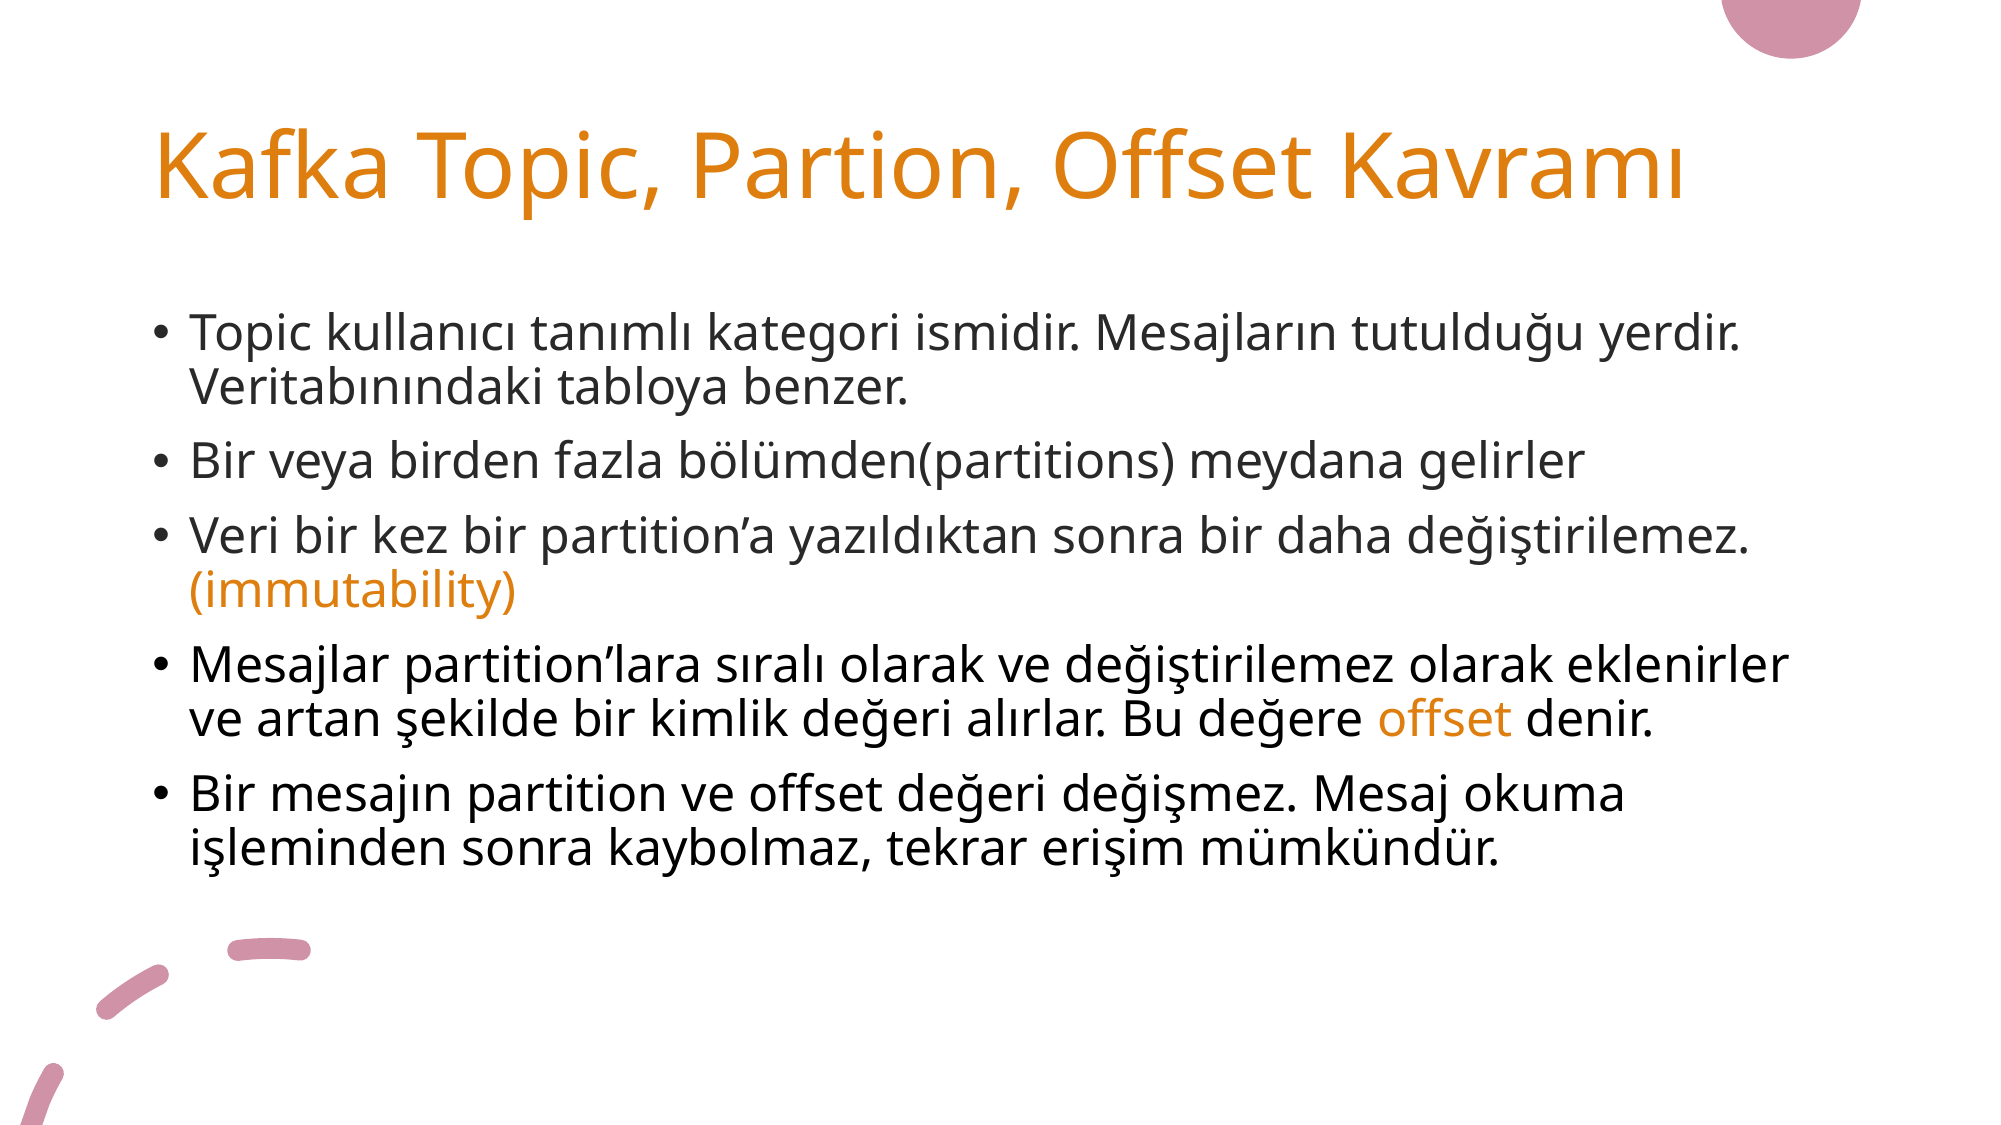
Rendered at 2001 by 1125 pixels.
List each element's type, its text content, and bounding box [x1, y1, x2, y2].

list Topic kullanıcı tanımlı kategori ismidir. Mesajların tutulduğu yerdir. Veritabınındaki tabloya benzer. Bir veya birden fazla bölümden(partitions) meydana gelirler Veri bir kez bir partition’a yazıldıktan sonra bir daha değiştirilemez. (immutability) Mesajlar partition’lara sıralı olarak ve değiştirilemez olarak eklenirler ve artan şekilde bir kimlik değeri alırlar. Bu değere offset denir. Bir mesajın partition ve offset değeri değişmez. Mesaj okuma işleminden sonra kaybolmaz, tekrar erişim mümkündür. [137, 299, 1863, 933]
title Kafka Topic, Partion, Offset Kavramı [137, 59, 1863, 278]
